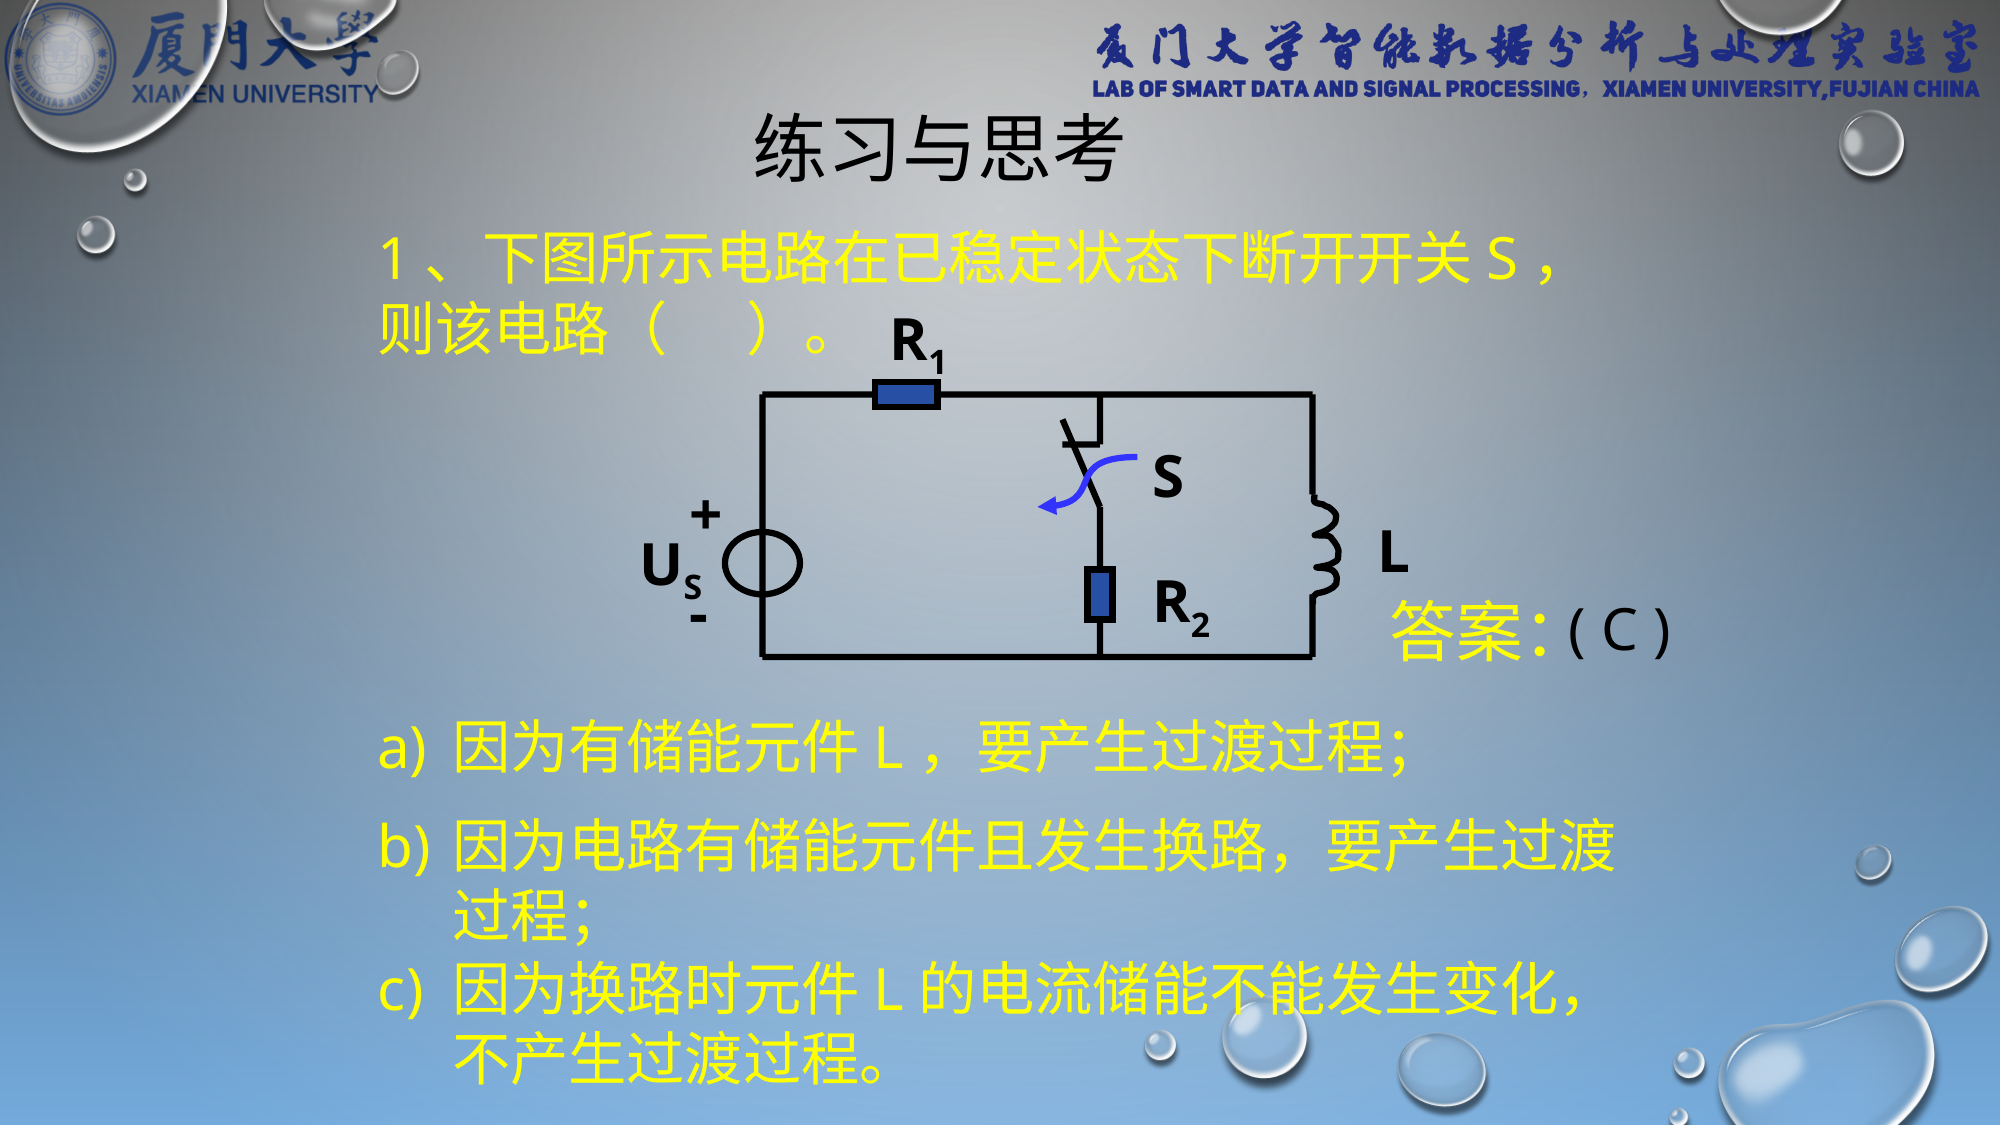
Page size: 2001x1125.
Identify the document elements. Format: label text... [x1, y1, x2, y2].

text_box 练习与思考 [737, 94, 1163, 200]
text_box 1、下图所示电路在已稳定状态下断开开关S，则该电路（ ）。 [362, 214, 1625, 369]
text_box 答案： [1374, 581, 1638, 677]
text_box ( C ) [1553, 584, 1742, 670]
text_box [624, 294, 1426, 662]
picture [0, 0, 2000, 1125]
text_box 因为有储能元件L，要产生过渡过程； 因为电路有储能元件且发生换路，要产生过渡过程； 因为换路时元件L的电流储能不能发生变化，不产生过渡过程。 [362, 702, 1638, 1100]
